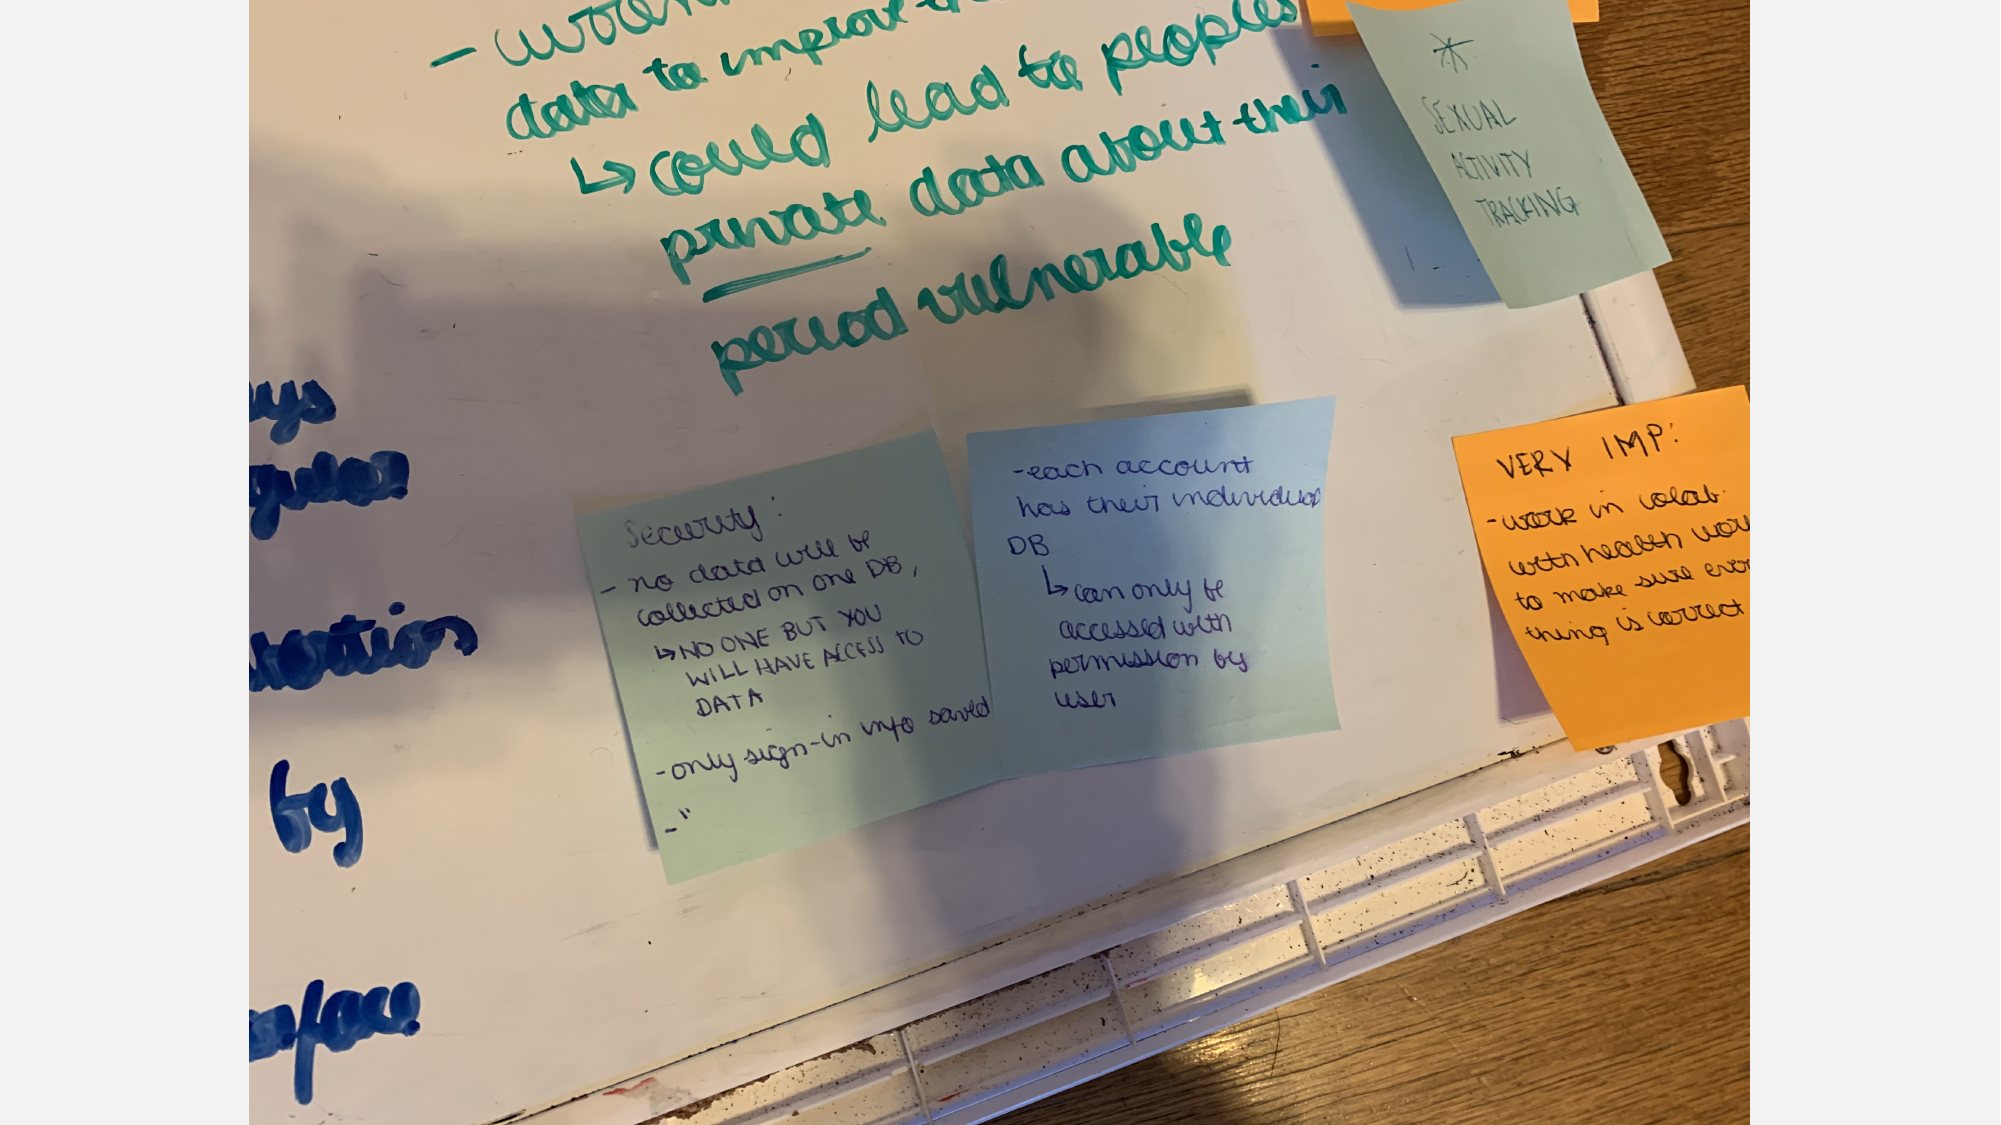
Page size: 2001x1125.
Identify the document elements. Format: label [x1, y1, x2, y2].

picture [249, 0, 1750, 1125]
